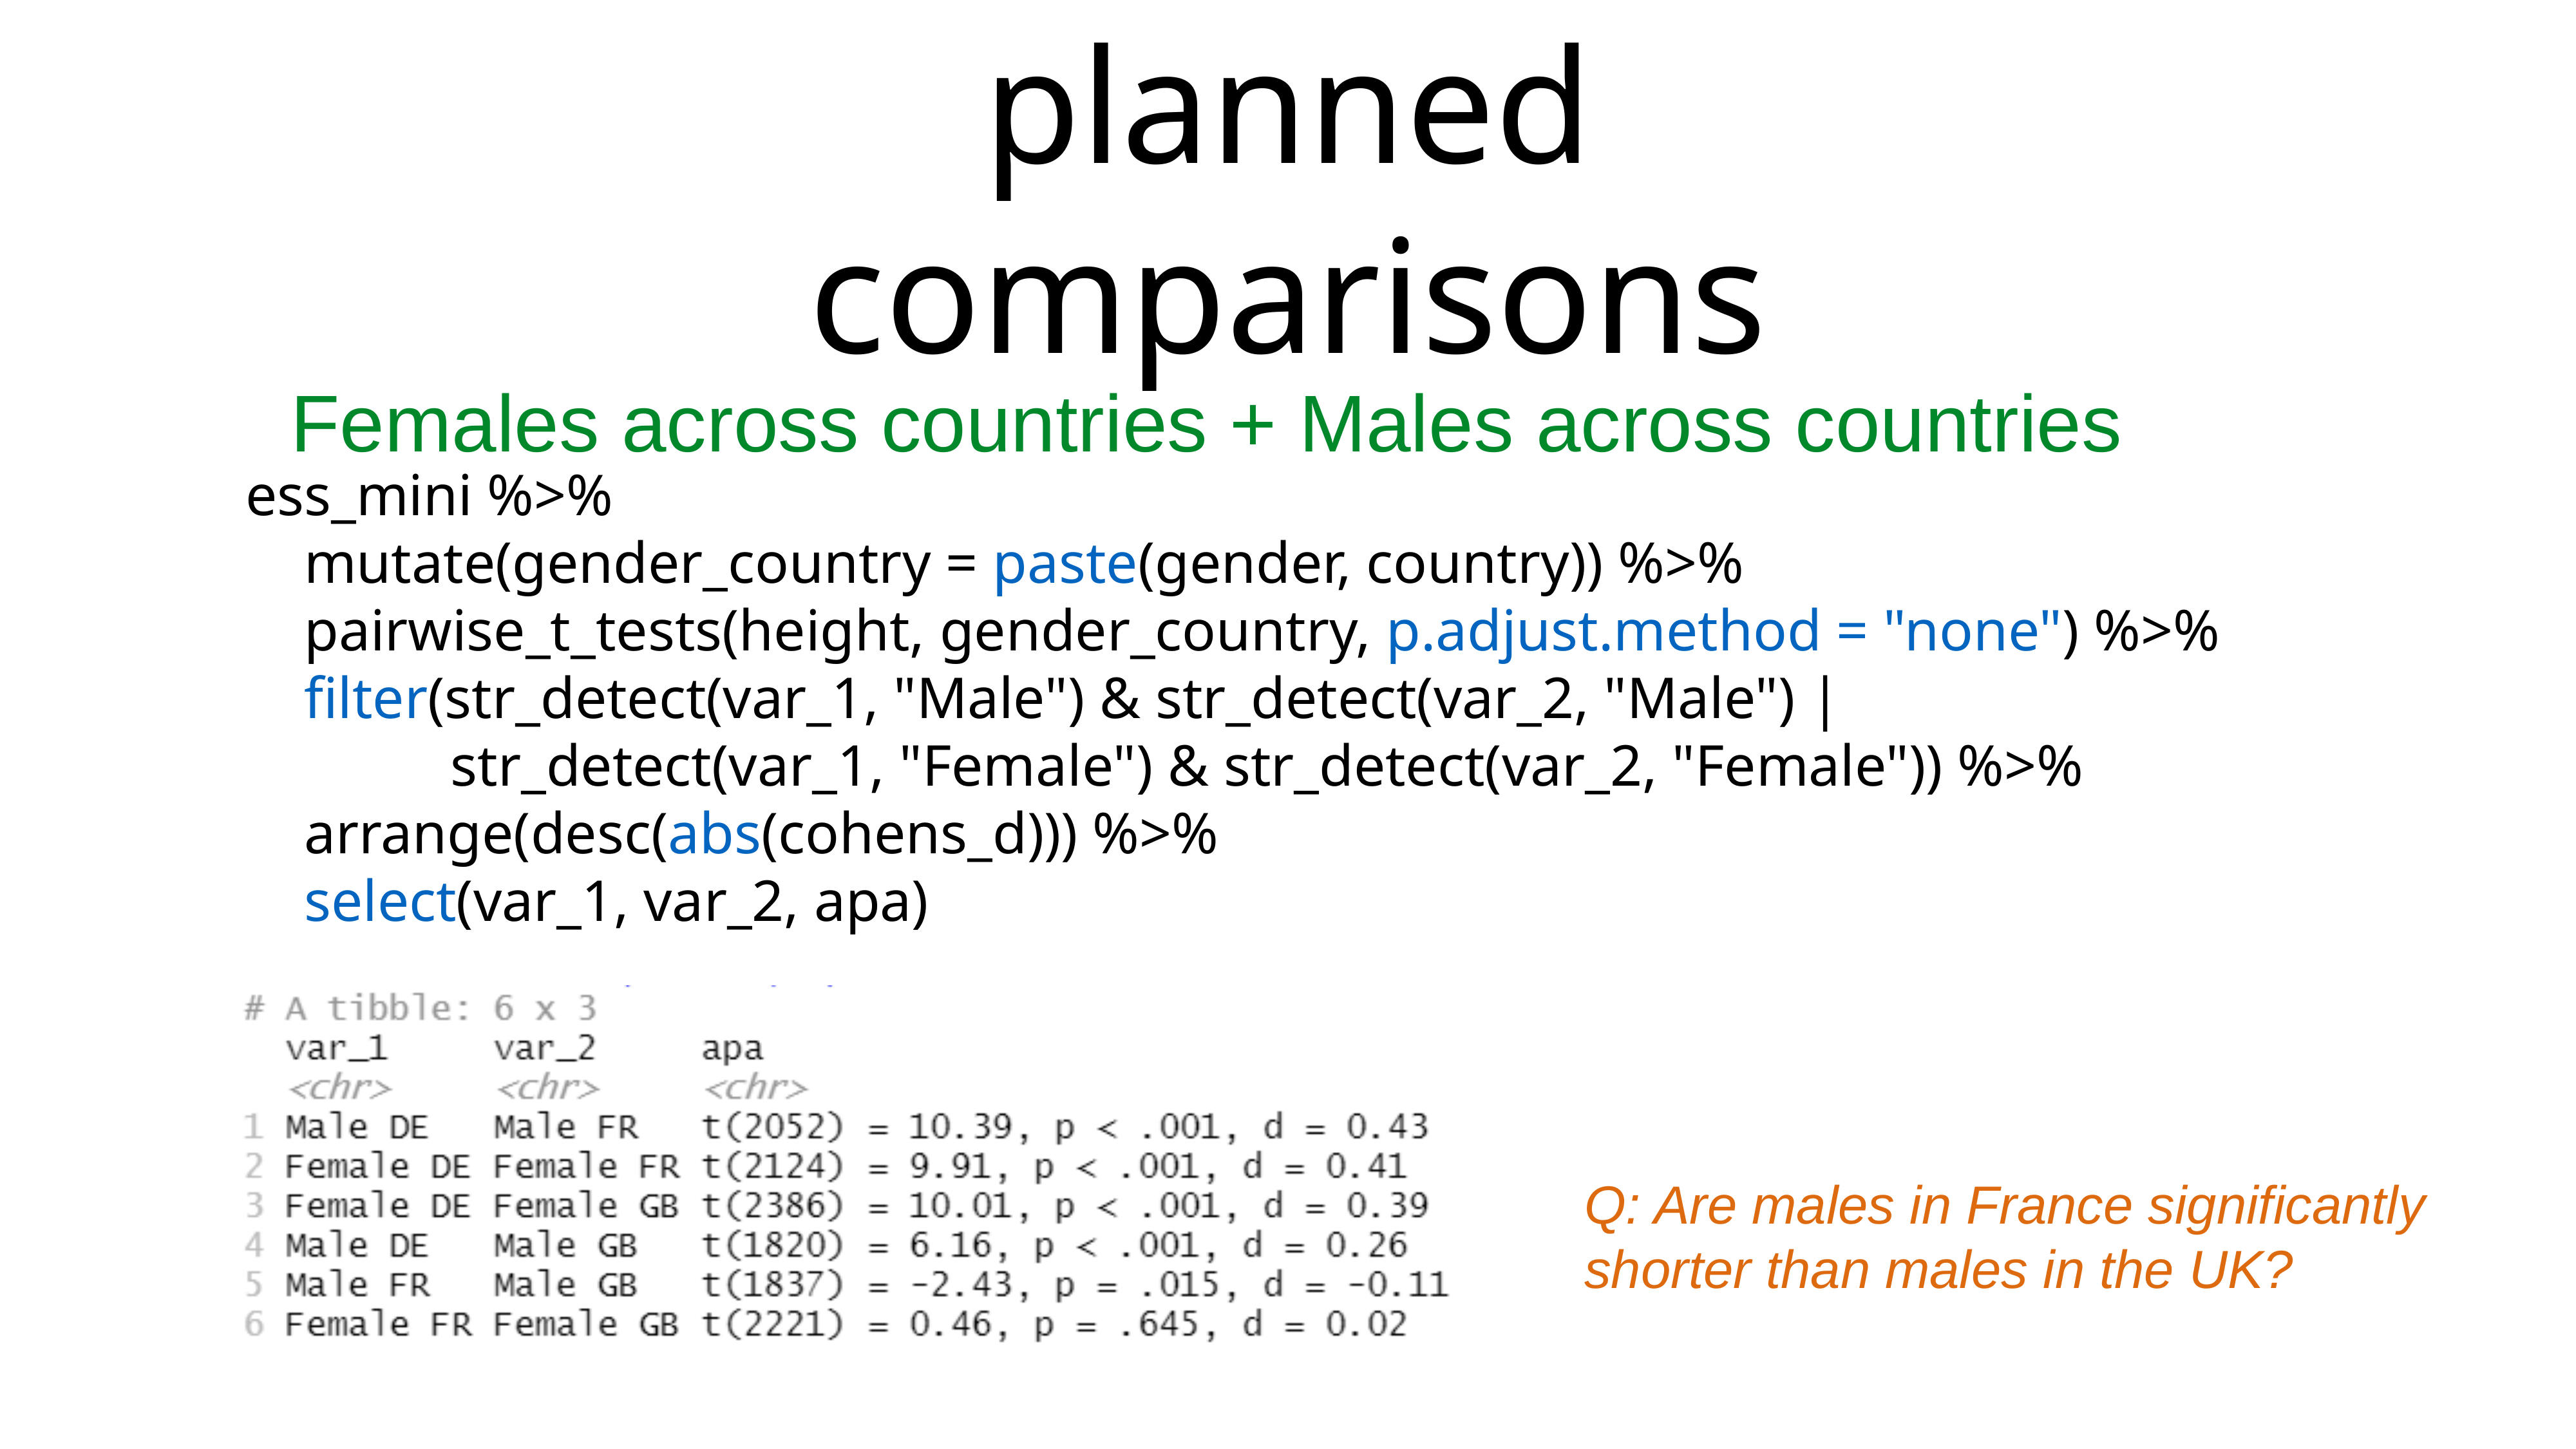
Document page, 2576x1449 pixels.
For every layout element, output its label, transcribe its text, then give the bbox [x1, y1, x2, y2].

text_box ess_mini %>% mutate(gender_country = paste(gender, country)) %>% pairwise_t_tests(height, gender_country, p.adjust.method = "none") %>% filter(str_detect(var_1, "Male") & str_detect(var_2, "Male") | str_detect(var_1, "Female") & str_detect(var_2, "Female")) %>% arrange(desc(abs(cohens_d))) %>% select(var_1, var_2, apa) [236, 454, 2576, 1005]
title planned comparisons [510, 37, 2066, 352]
text_box Q: Are males in France significantly shorter than males in the UK? [1578, 1164, 2576, 1385]
text_box Females across countries + Males across countries [285, 366, 2291, 454]
picture [236, 985, 1464, 1345]
